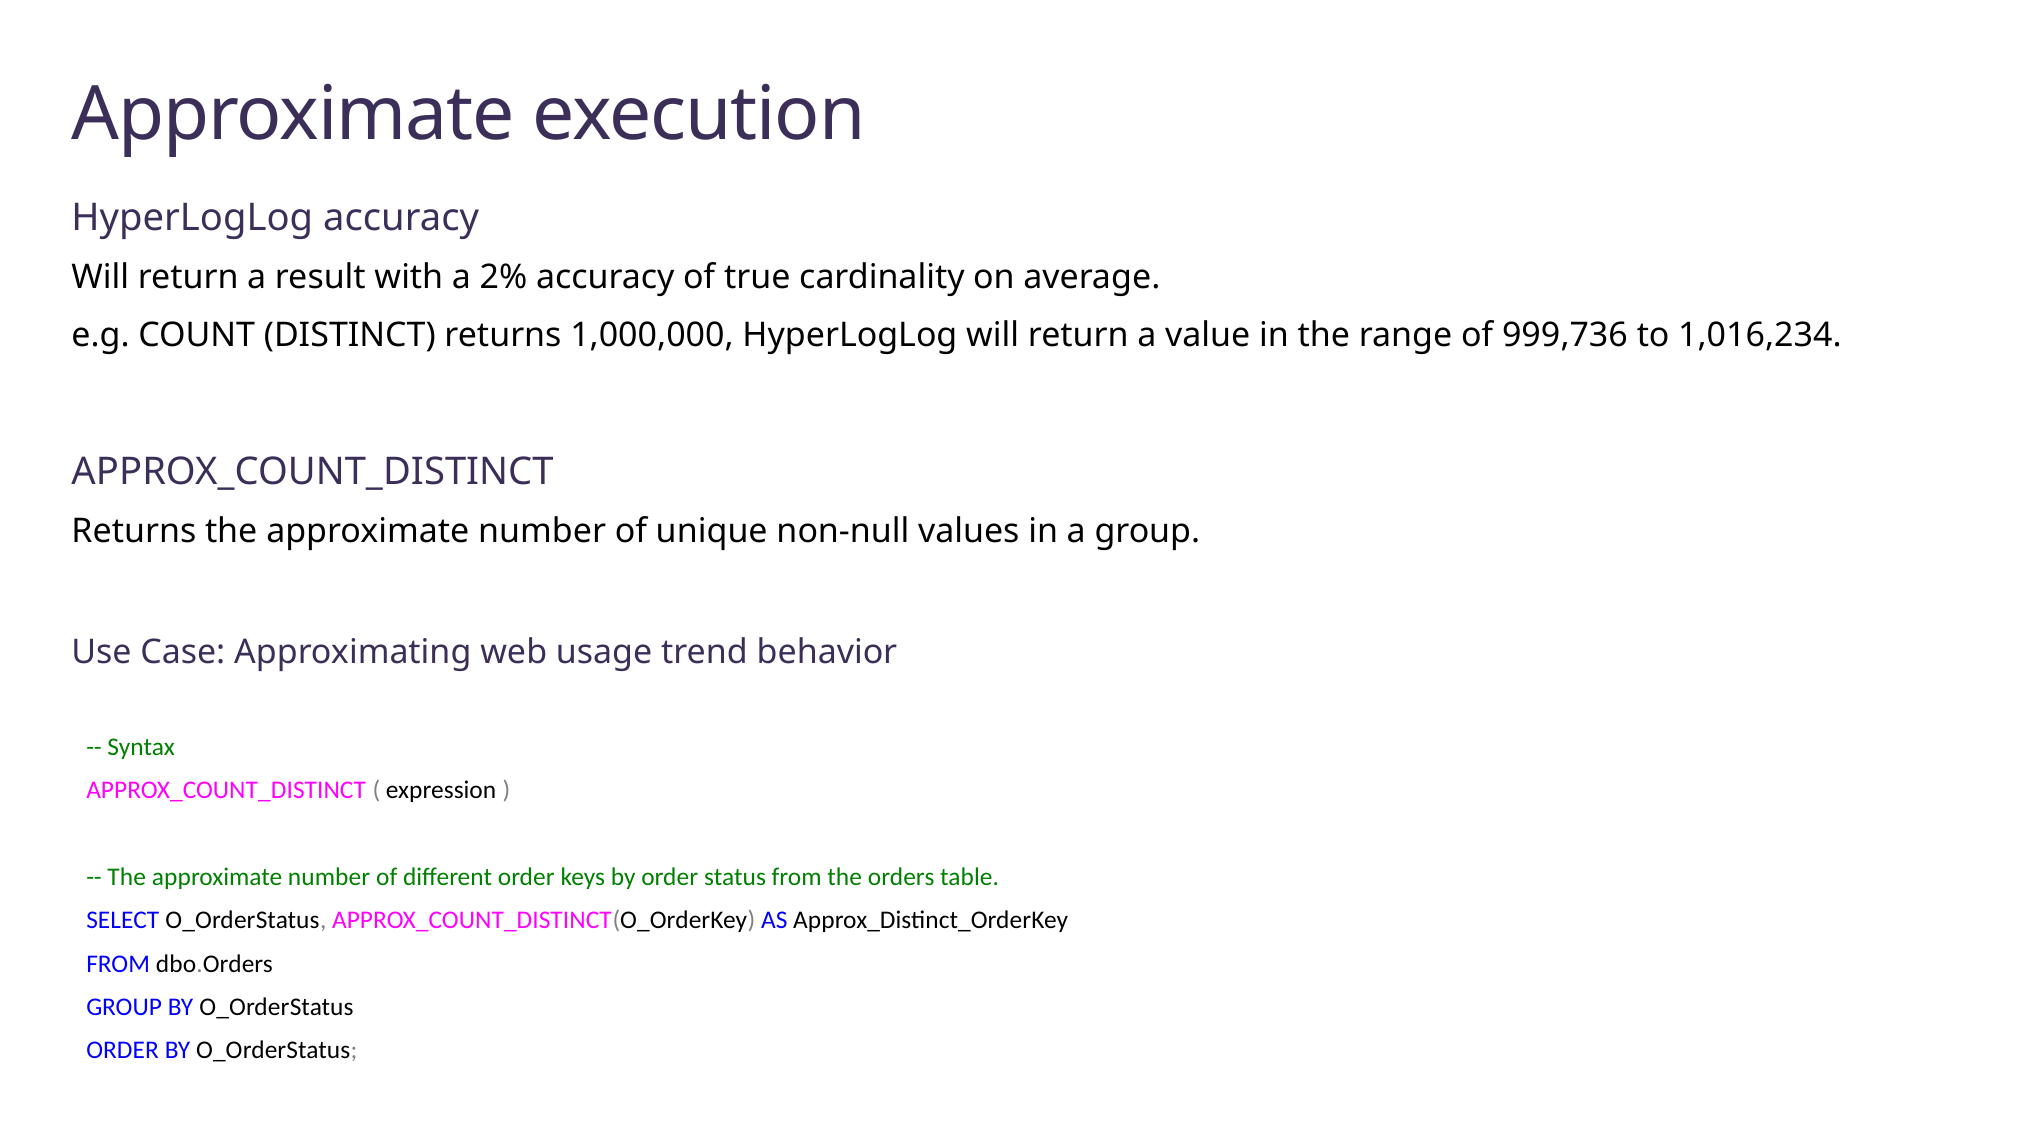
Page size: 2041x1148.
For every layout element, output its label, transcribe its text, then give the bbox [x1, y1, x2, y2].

text_box -- Syntax APPROX_COUNT_DISTINCT ( expression ) -- The approximate number of different order keys by order status from the orders table. SELECT O_OrderStatus, APPROX_COUNT_DISTINCT(O_OrderKey) AS Approx_Distinct_OrderKey FROM dbo.Orders GROUP BY O_OrderStatus ORDER BY O_OrderStatus; [71, 722, 2022, 1072]
title Approximate execution [71, 37, 1969, 161]
list HyperLogLog accuracy Will return a result with a 2% accuracy of true cardinality on average. e.g. COUNT (DISTINCT) returns 1,000,000, HyperLogLog will return a value in the range of 999,736 to 1,016,234. APPROX_COUNT_DISTINCT Returns the approximate number of unique non-null values in a group. Use Case: Approximating web usage trend behavior [71, 187, 1969, 683]
